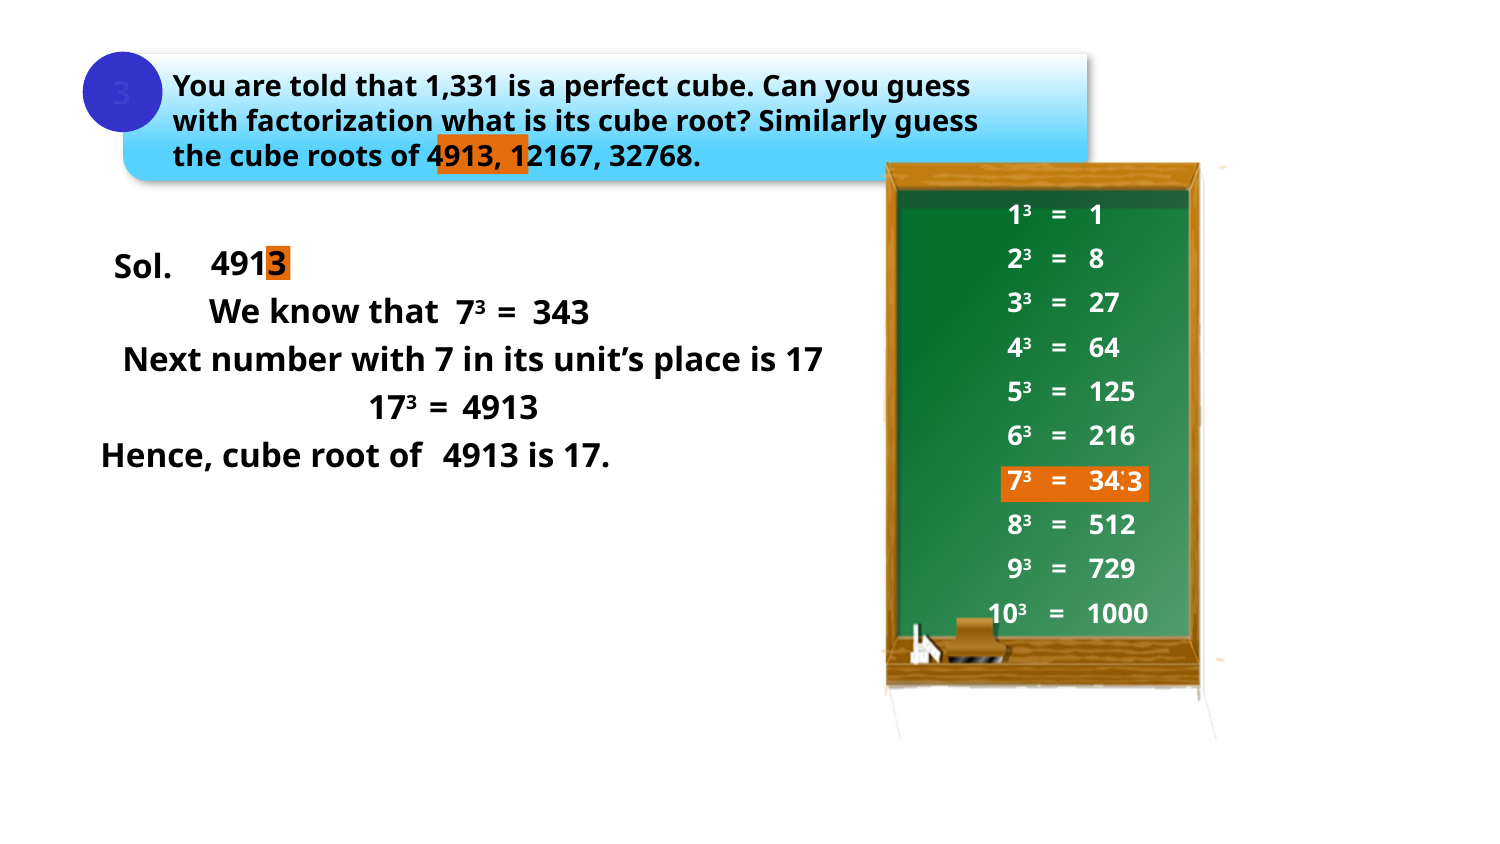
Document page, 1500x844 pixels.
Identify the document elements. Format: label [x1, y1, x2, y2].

picture [879, 160, 1227, 740]
text_box [80, 49, 1090, 183]
text_box [83, 234, 840, 482]
text_box [972, 189, 1181, 637]
